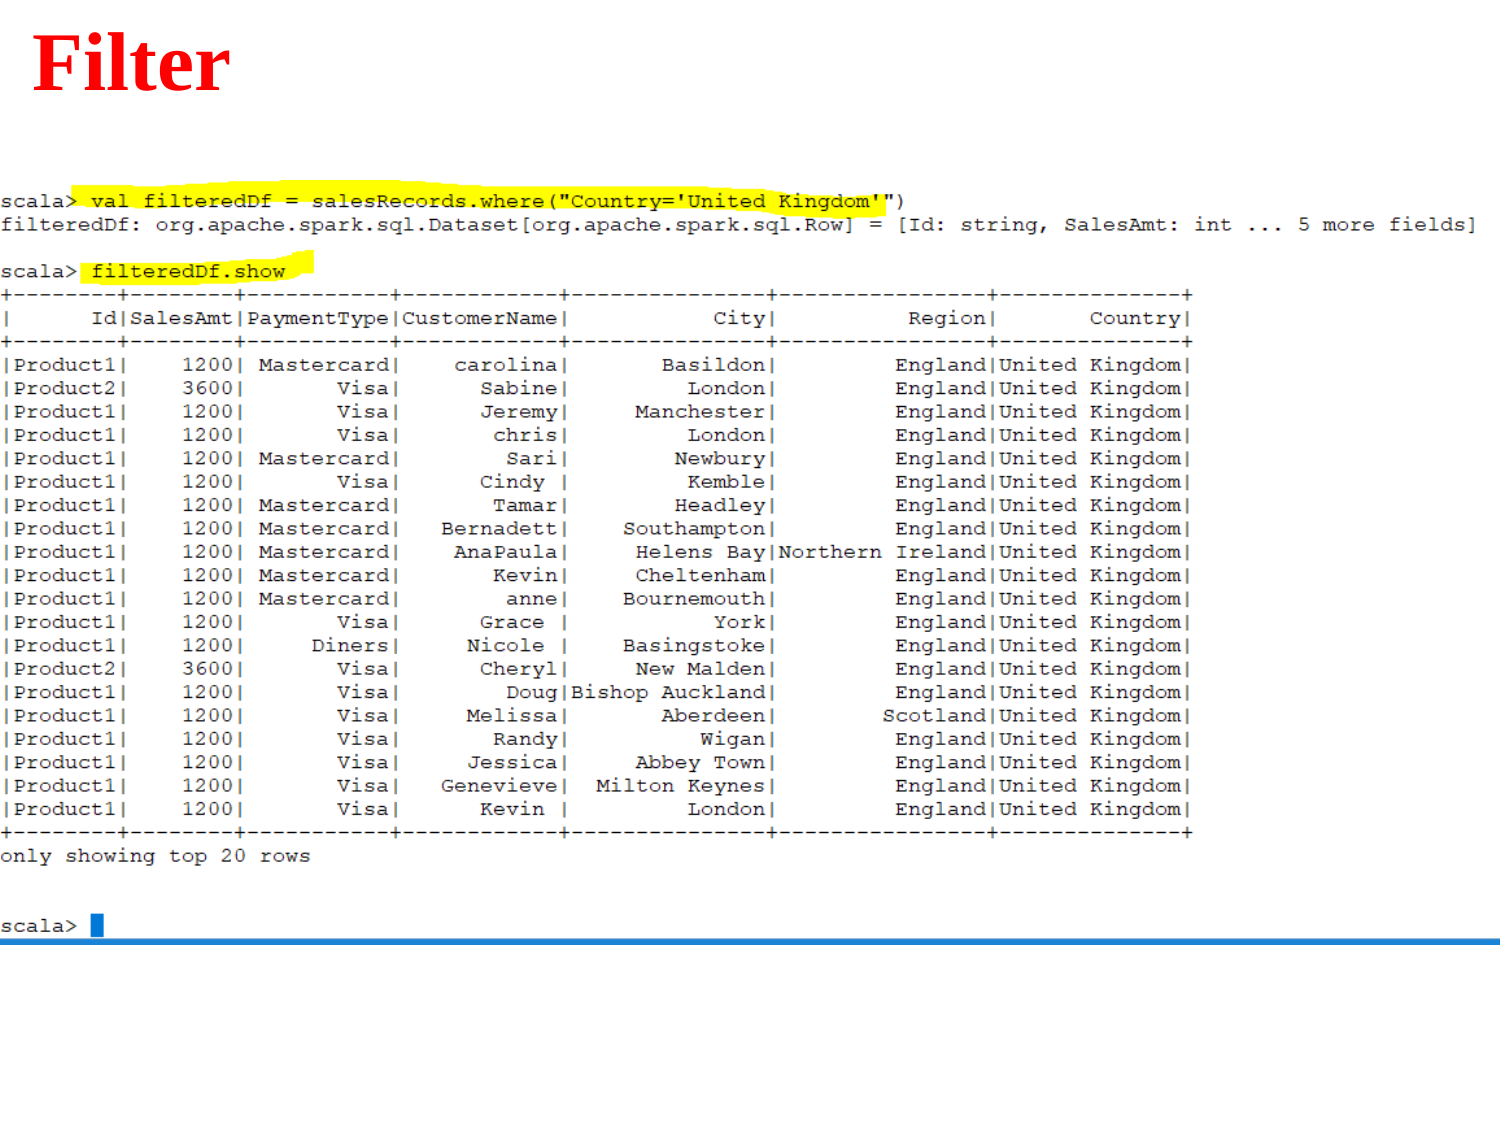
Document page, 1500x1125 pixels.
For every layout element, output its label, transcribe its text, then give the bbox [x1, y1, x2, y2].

text_box Filter [18, 0, 247, 115]
picture [0, 180, 1500, 945]
